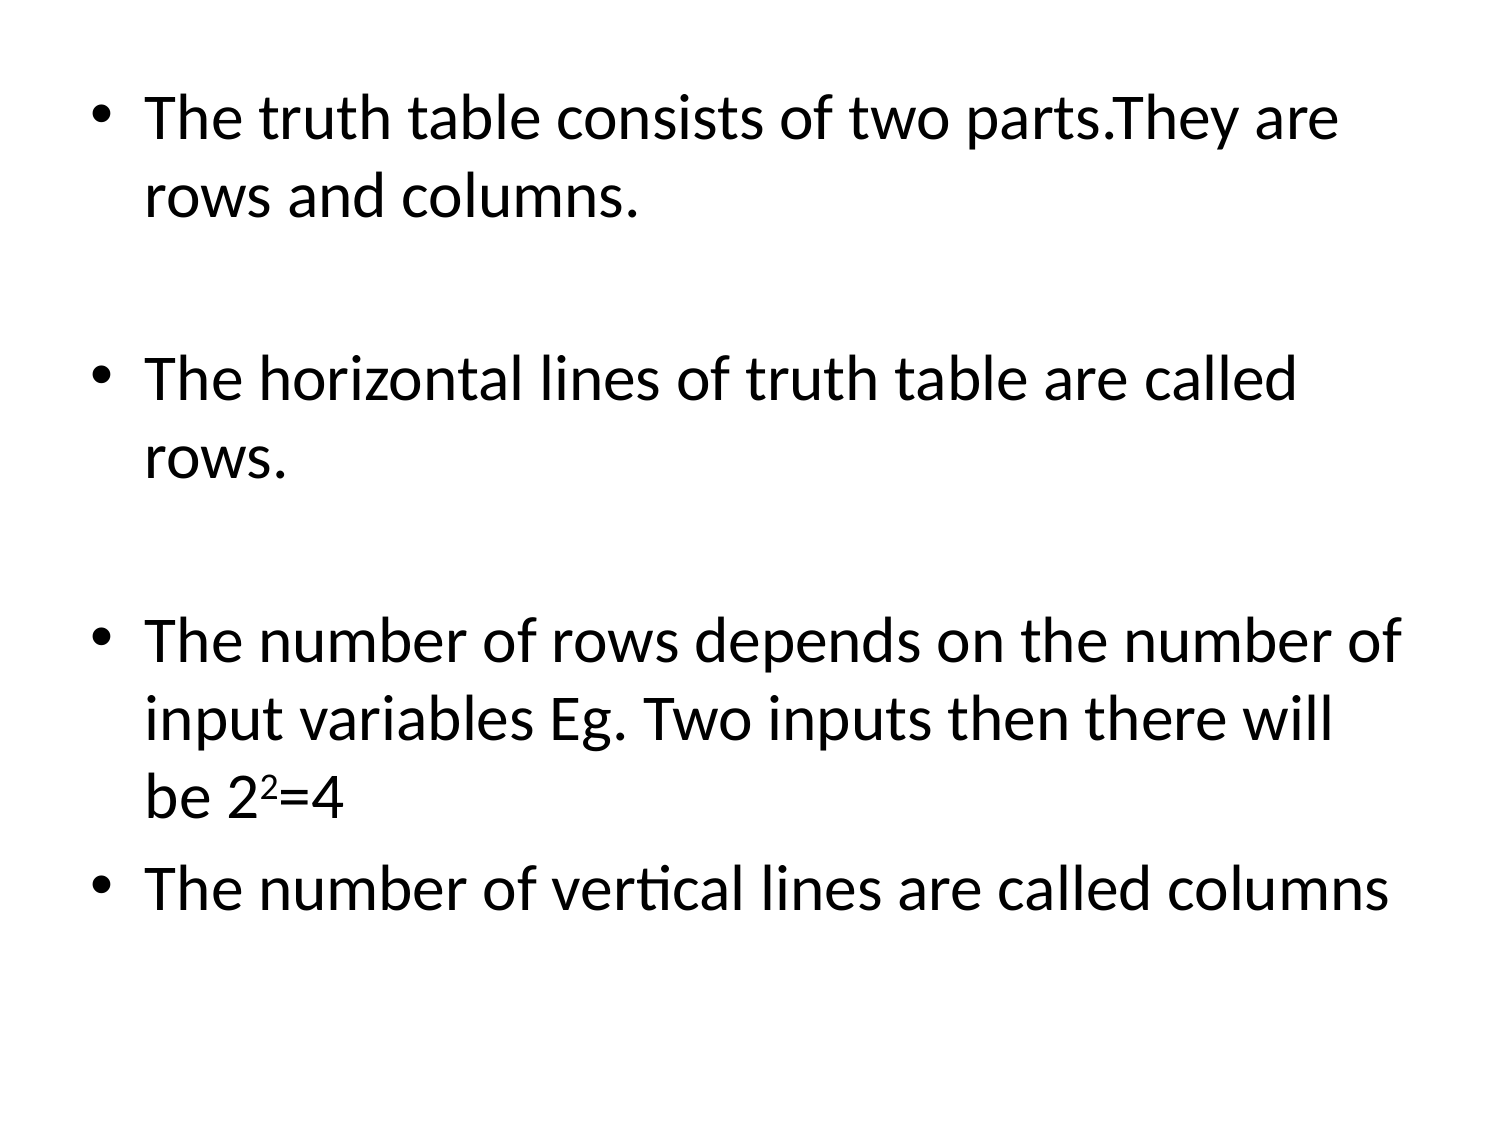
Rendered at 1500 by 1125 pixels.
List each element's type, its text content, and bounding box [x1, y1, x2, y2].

list The truth table consists of two parts.They are rows and columns. The horizontal lines of truth table are called rows. The number of rows depends on the number of input variables Eg. Two inputs then there will be 22=4 The number of vertical lines are called columns [75, 66, 1425, 1005]
